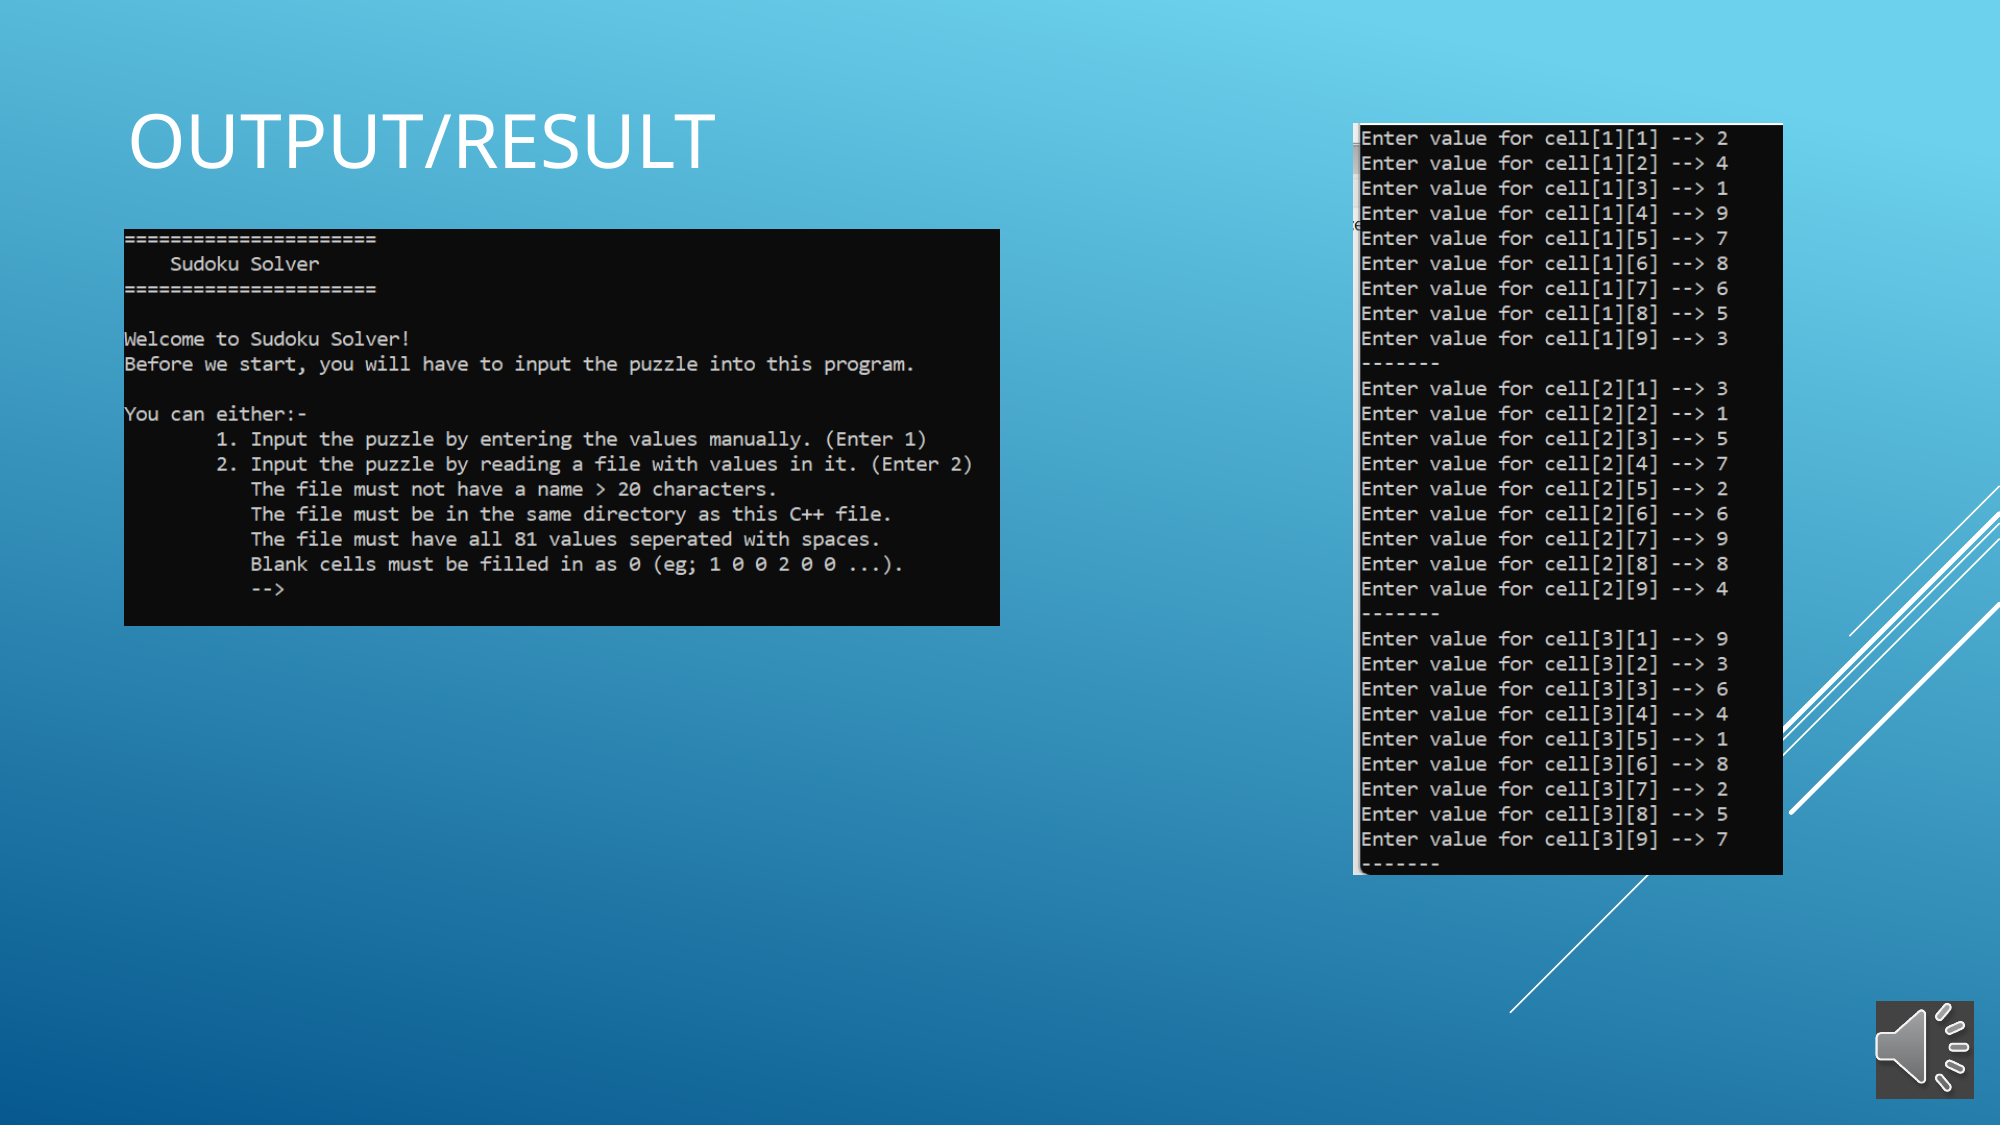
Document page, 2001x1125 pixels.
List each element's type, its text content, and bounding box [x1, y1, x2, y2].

picture [1874, 999, 1976, 1101]
picture [124, 228, 1001, 627]
title Output/Result [112, 55, 1490, 191]
picture [1353, 122, 1783, 875]
